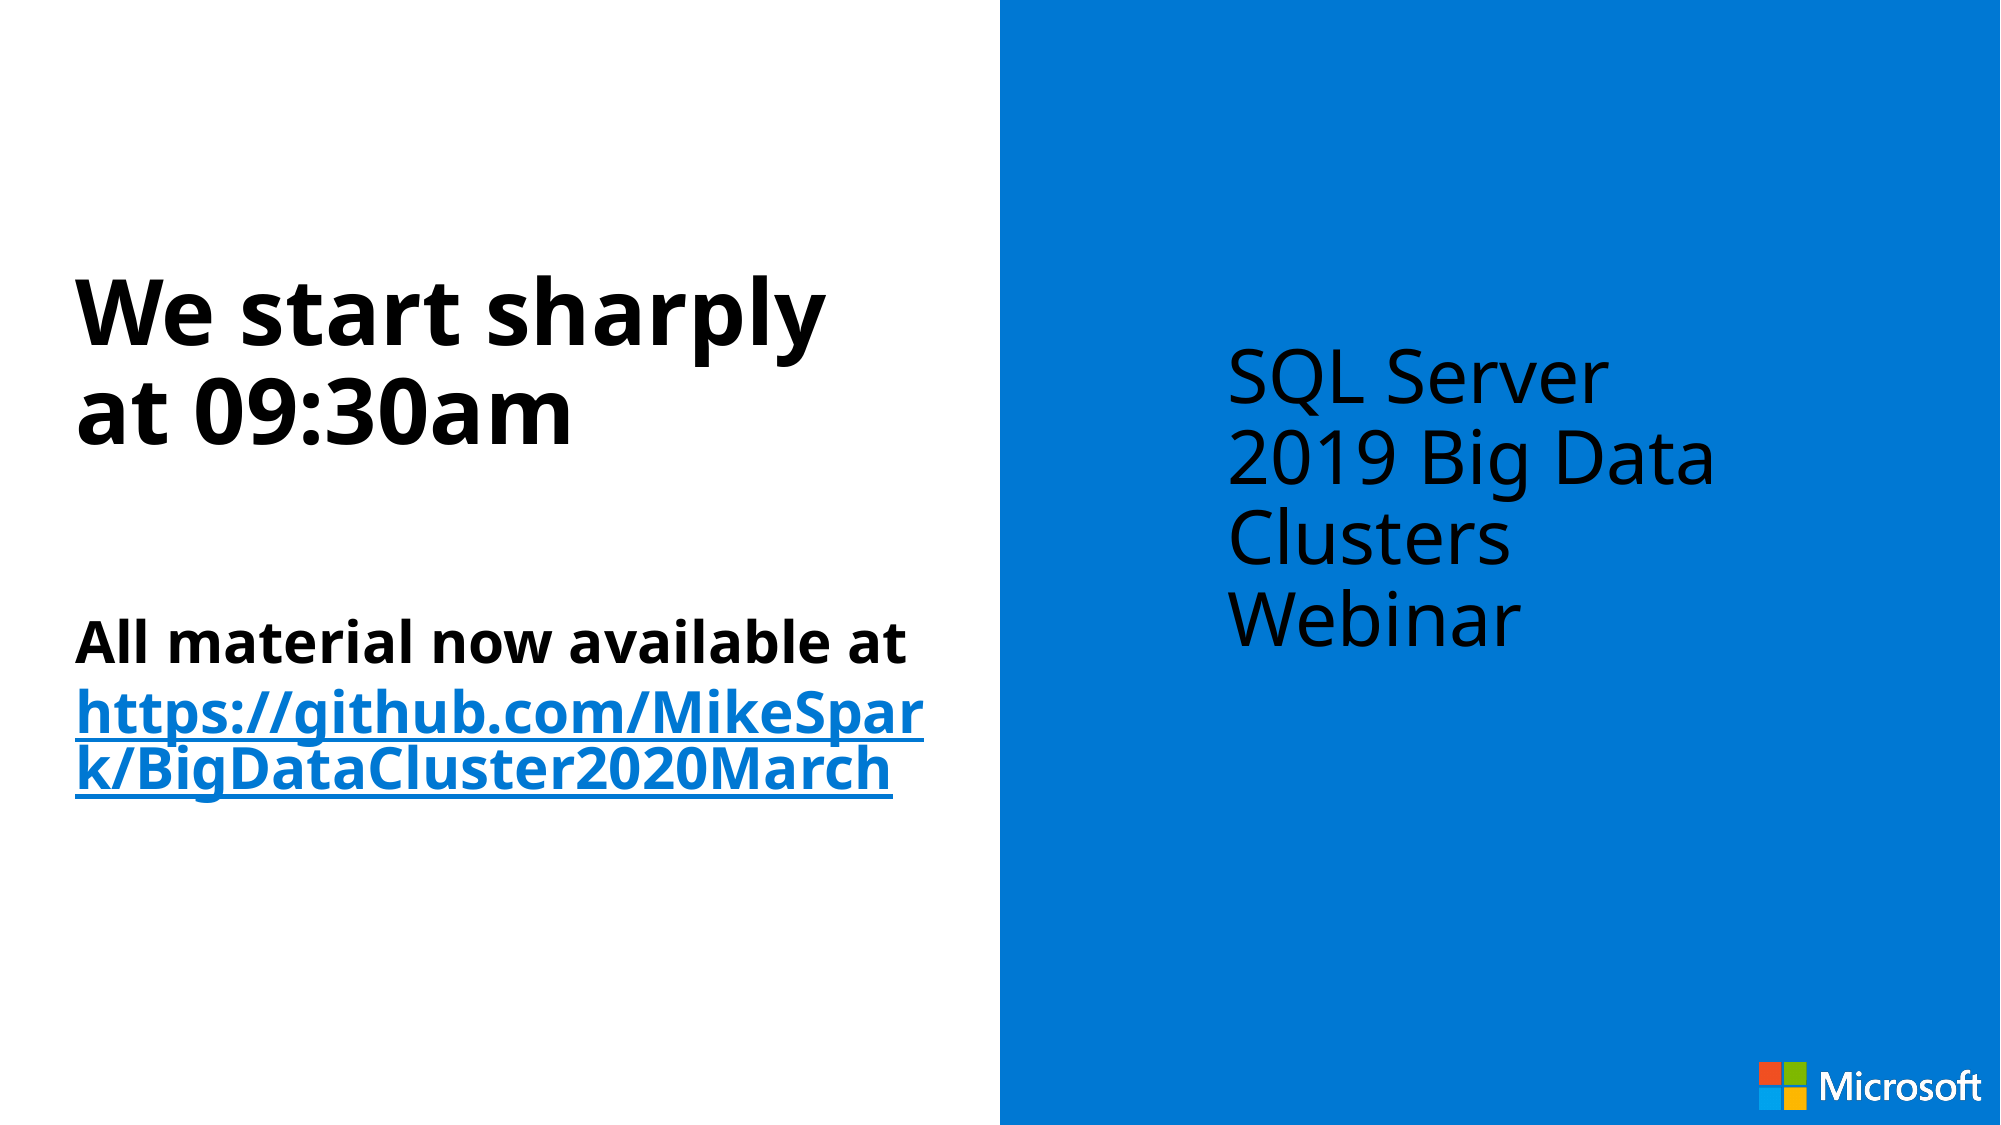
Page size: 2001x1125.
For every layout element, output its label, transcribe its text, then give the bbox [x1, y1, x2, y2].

title SQL Server 2019 Big Data Clusters Webinar [1211, 247, 1807, 754]
picture [1759, 1062, 1982, 1110]
list All material now available at https://github.com/MikeSpark/BigDataCluster2020March [60, 605, 943, 902]
list We start sharply at 09:30am [60, 247, 943, 592]
